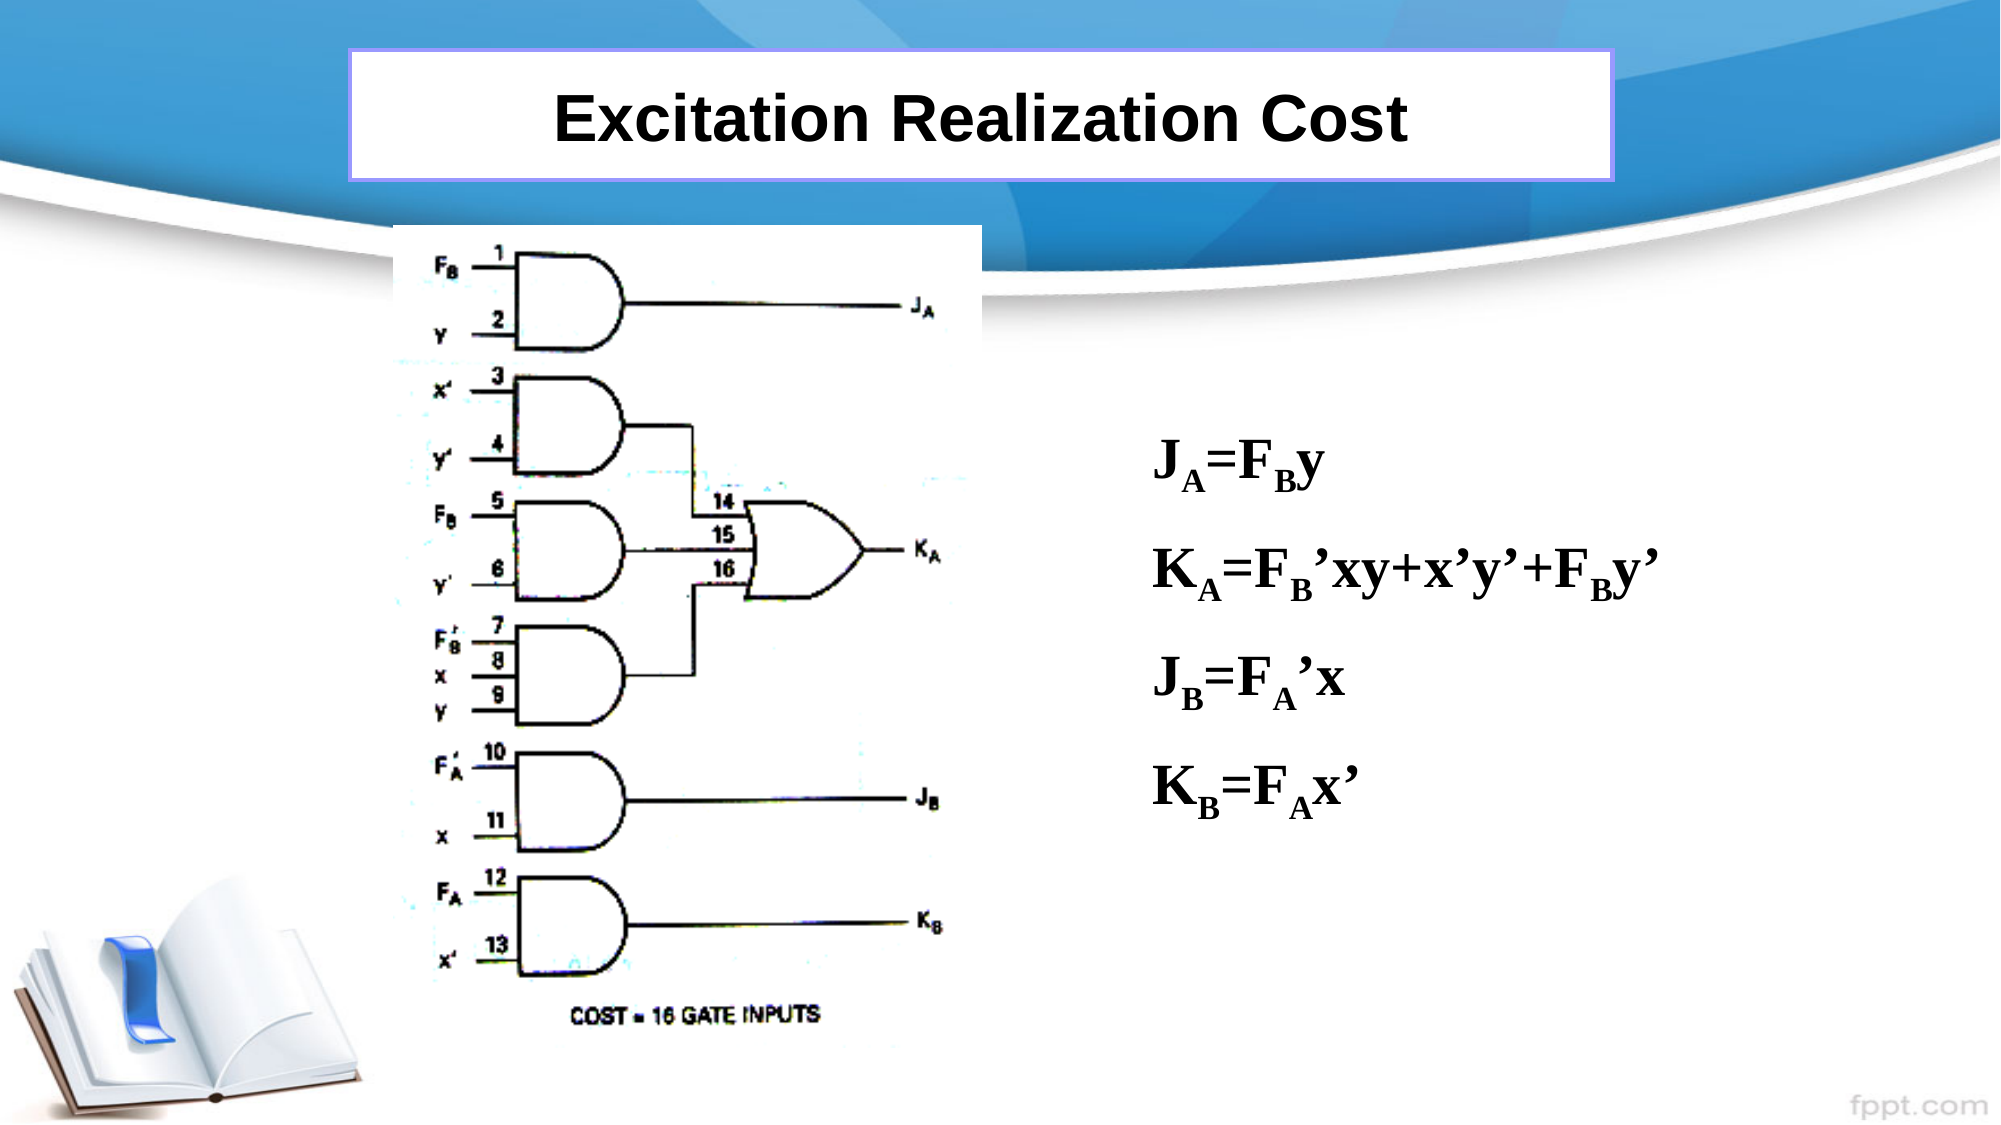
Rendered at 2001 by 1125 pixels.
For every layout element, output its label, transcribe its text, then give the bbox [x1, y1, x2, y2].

text_box JA=FBy KA=FB’xy+x’y’+FBy’ JB=FA’x KB=FAx’ [1137, 412, 1795, 834]
picture [0, 0, 2001, 1125]
title Excitation Realization Cost [349, 49, 1613, 181]
